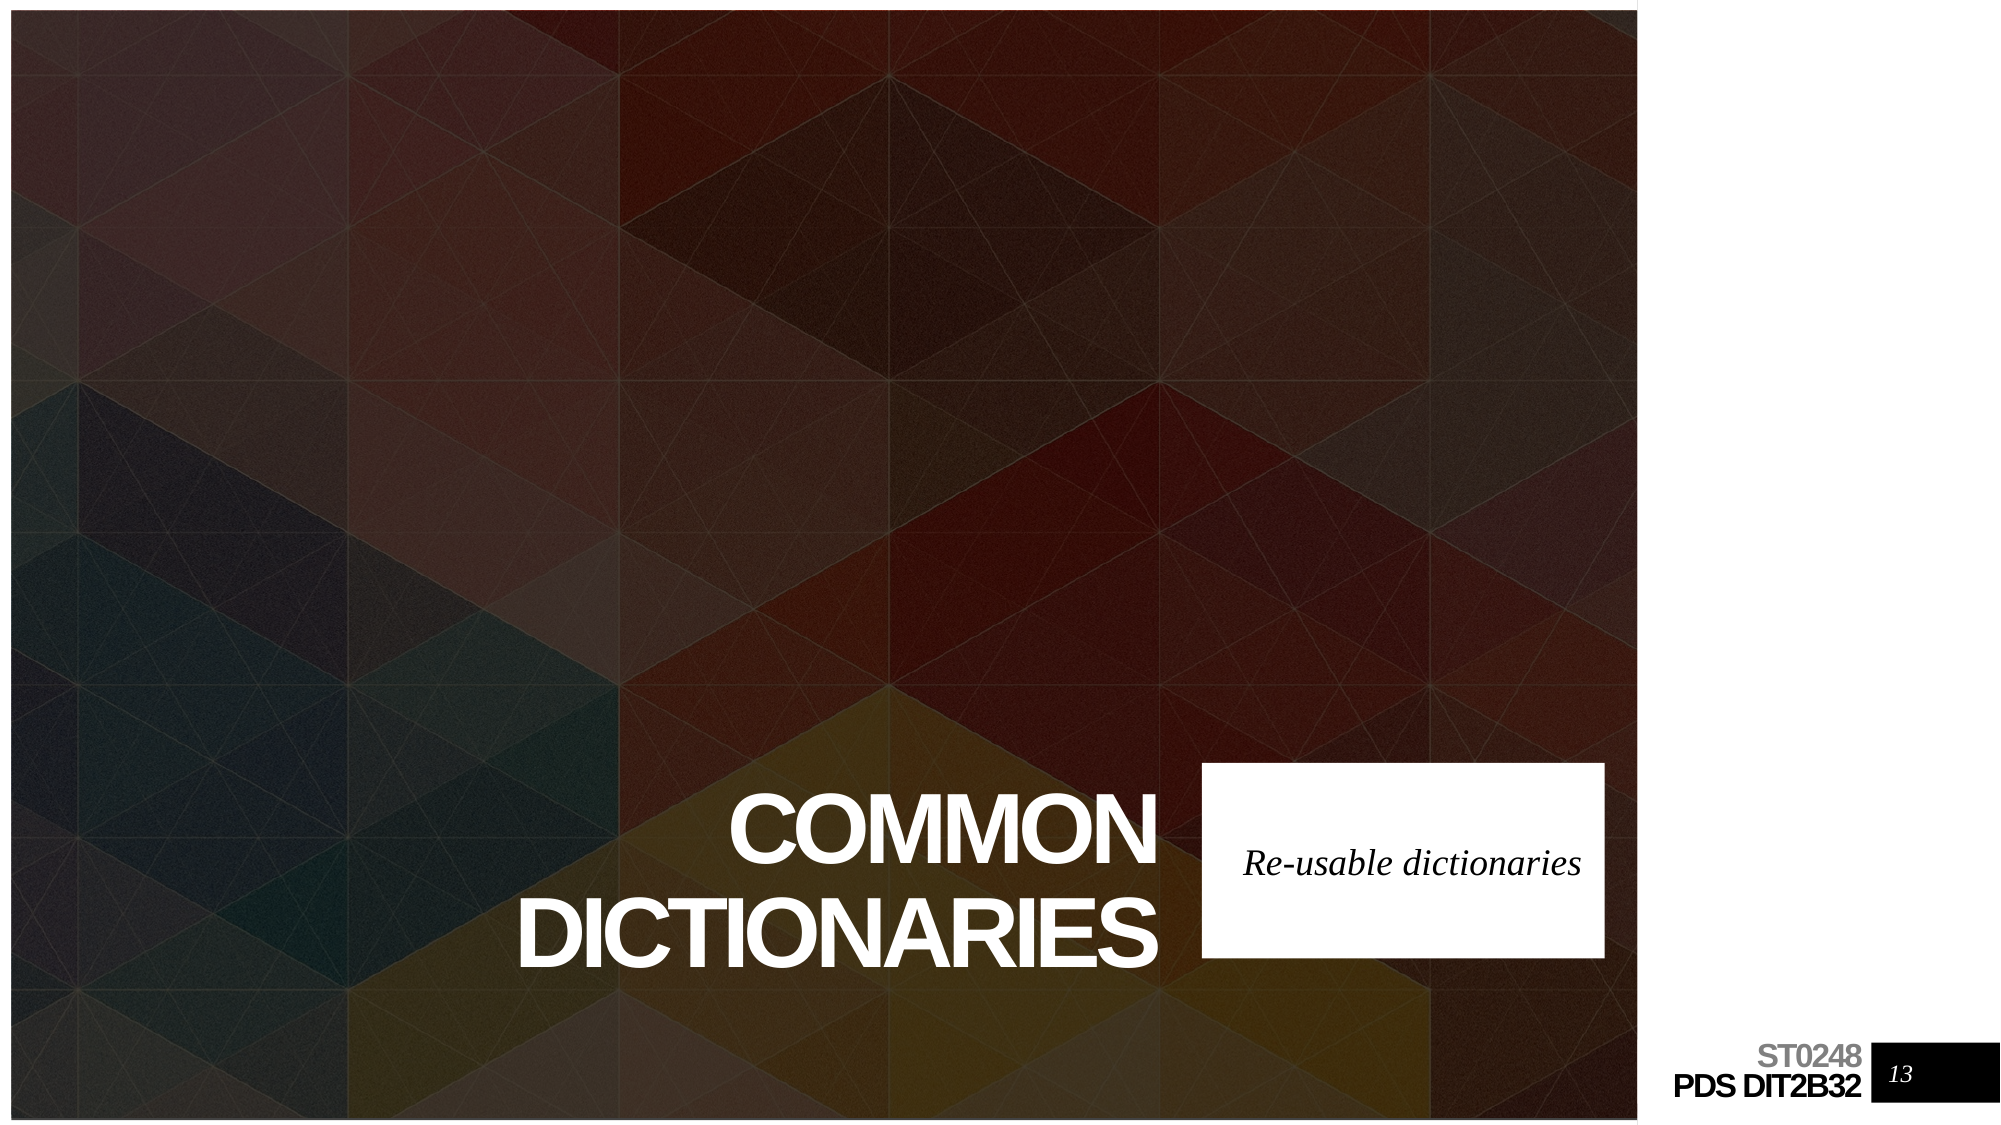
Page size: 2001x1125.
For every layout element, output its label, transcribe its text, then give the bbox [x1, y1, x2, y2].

slide_number 13 [1877, 1050, 1924, 1096]
text_box [10, 9, 1638, 1121]
picture [11, 10, 1638, 1118]
